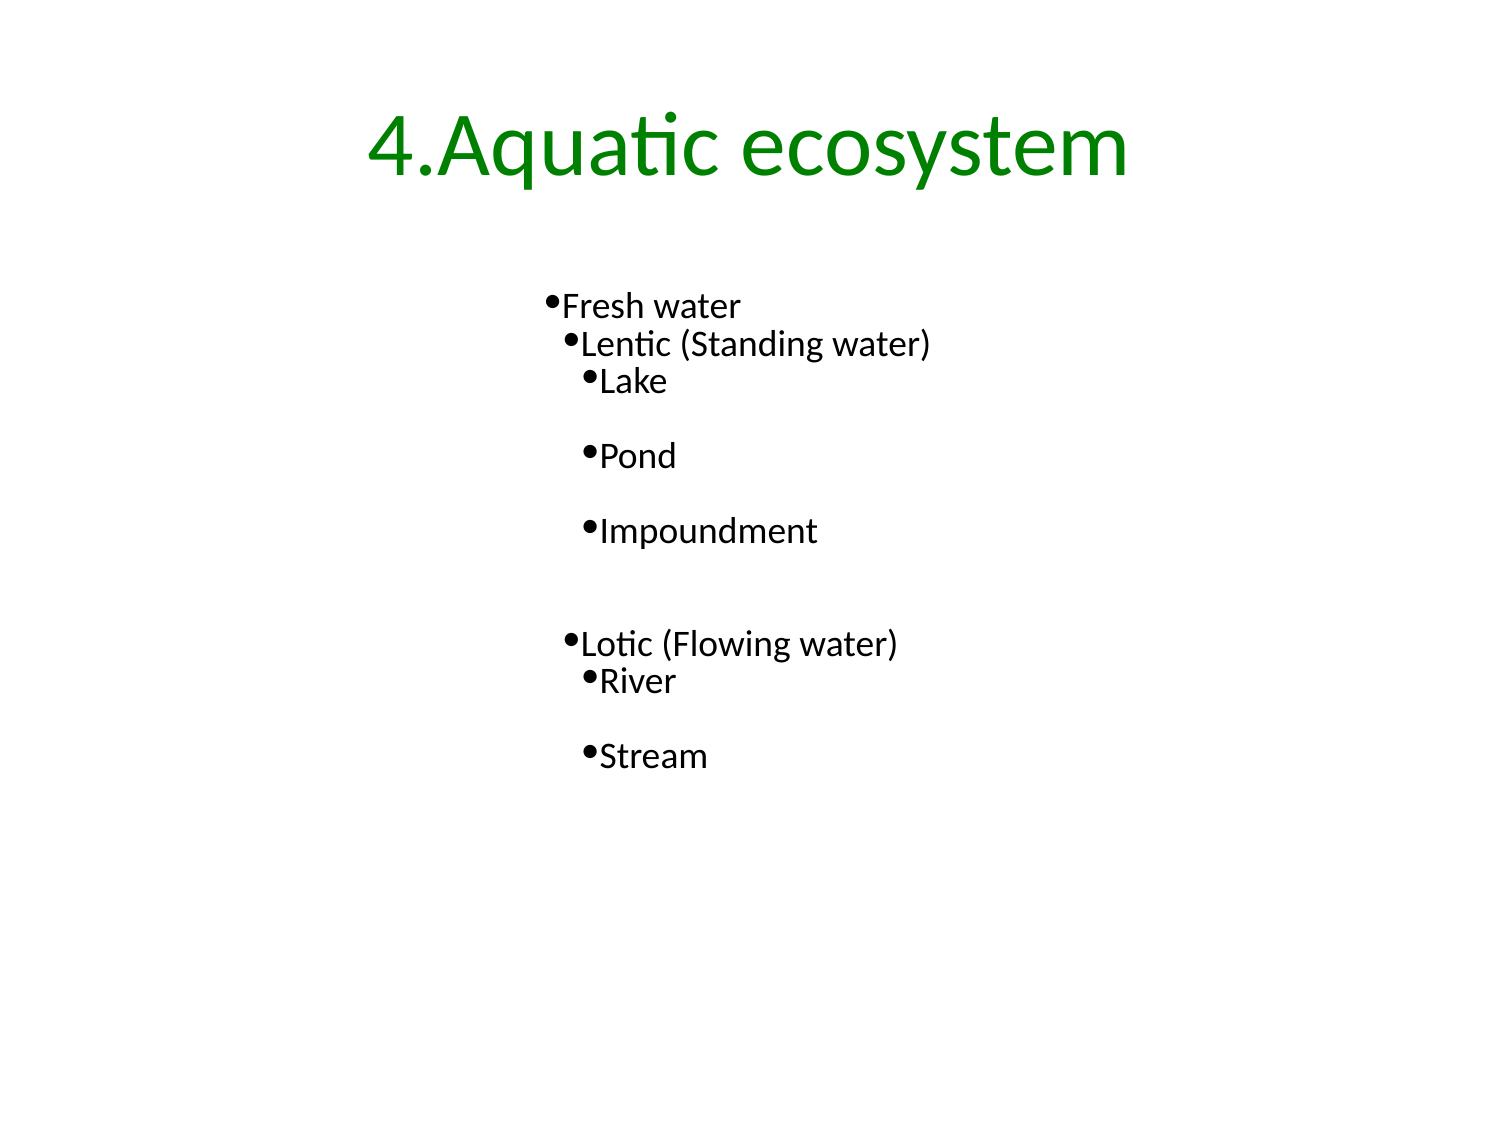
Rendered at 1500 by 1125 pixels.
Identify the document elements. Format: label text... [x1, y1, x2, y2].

title 4.Aquatic ecosystem [75, 45, 1425, 233]
text_box Fresh water Lentic (Standing water) Lake Pond Impoundment Lotic (Flowing water) River Stream [62, 199, 1413, 943]
